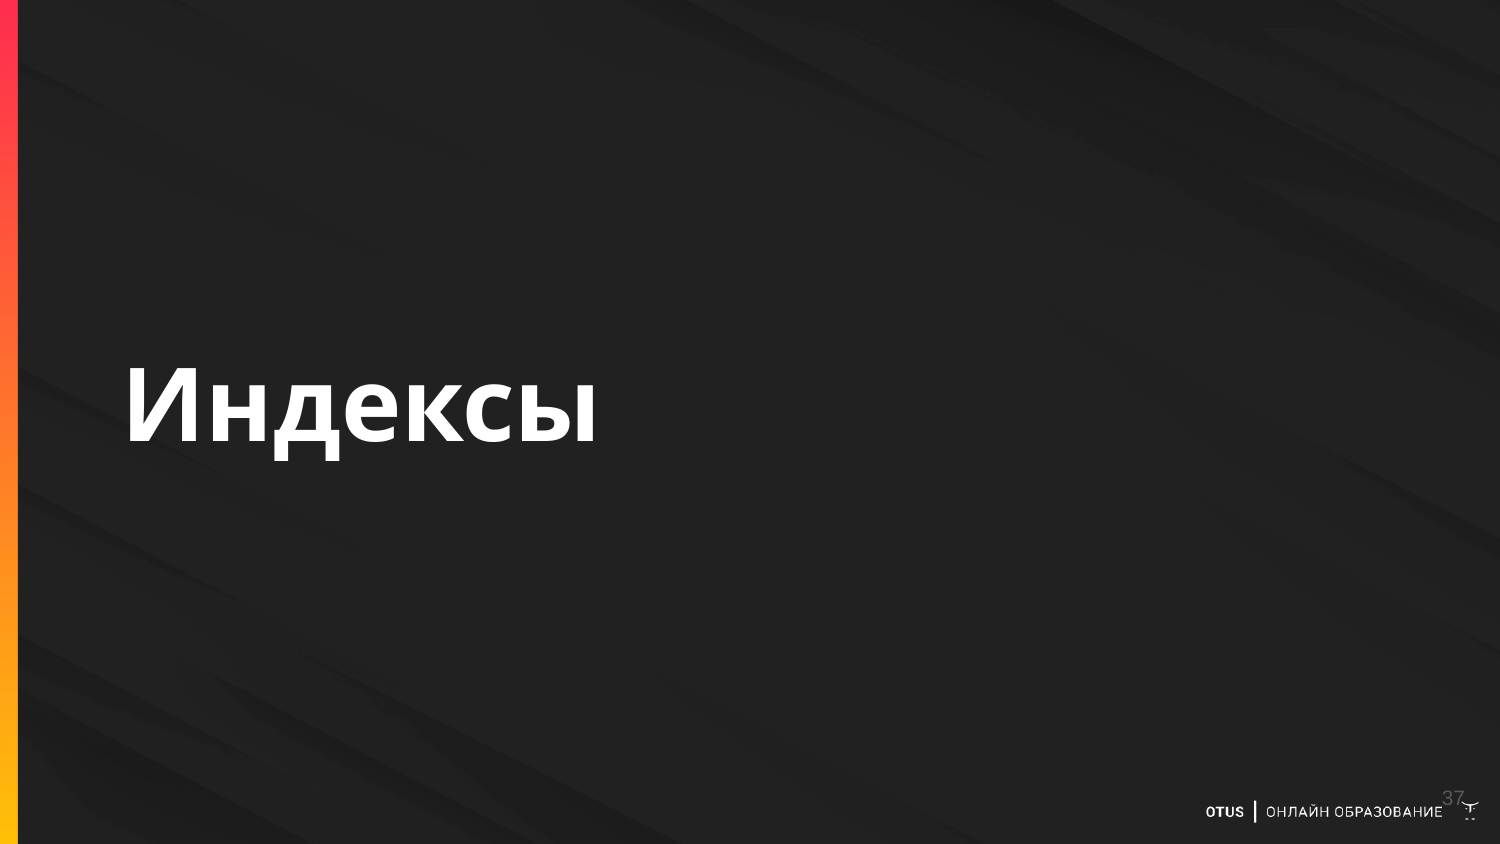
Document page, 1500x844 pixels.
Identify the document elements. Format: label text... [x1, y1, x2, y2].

title Индексы [106, 65, 1390, 737]
picture [0, 0, 1500, 844]
slide_number 37 [1389, 764, 1480, 830]
